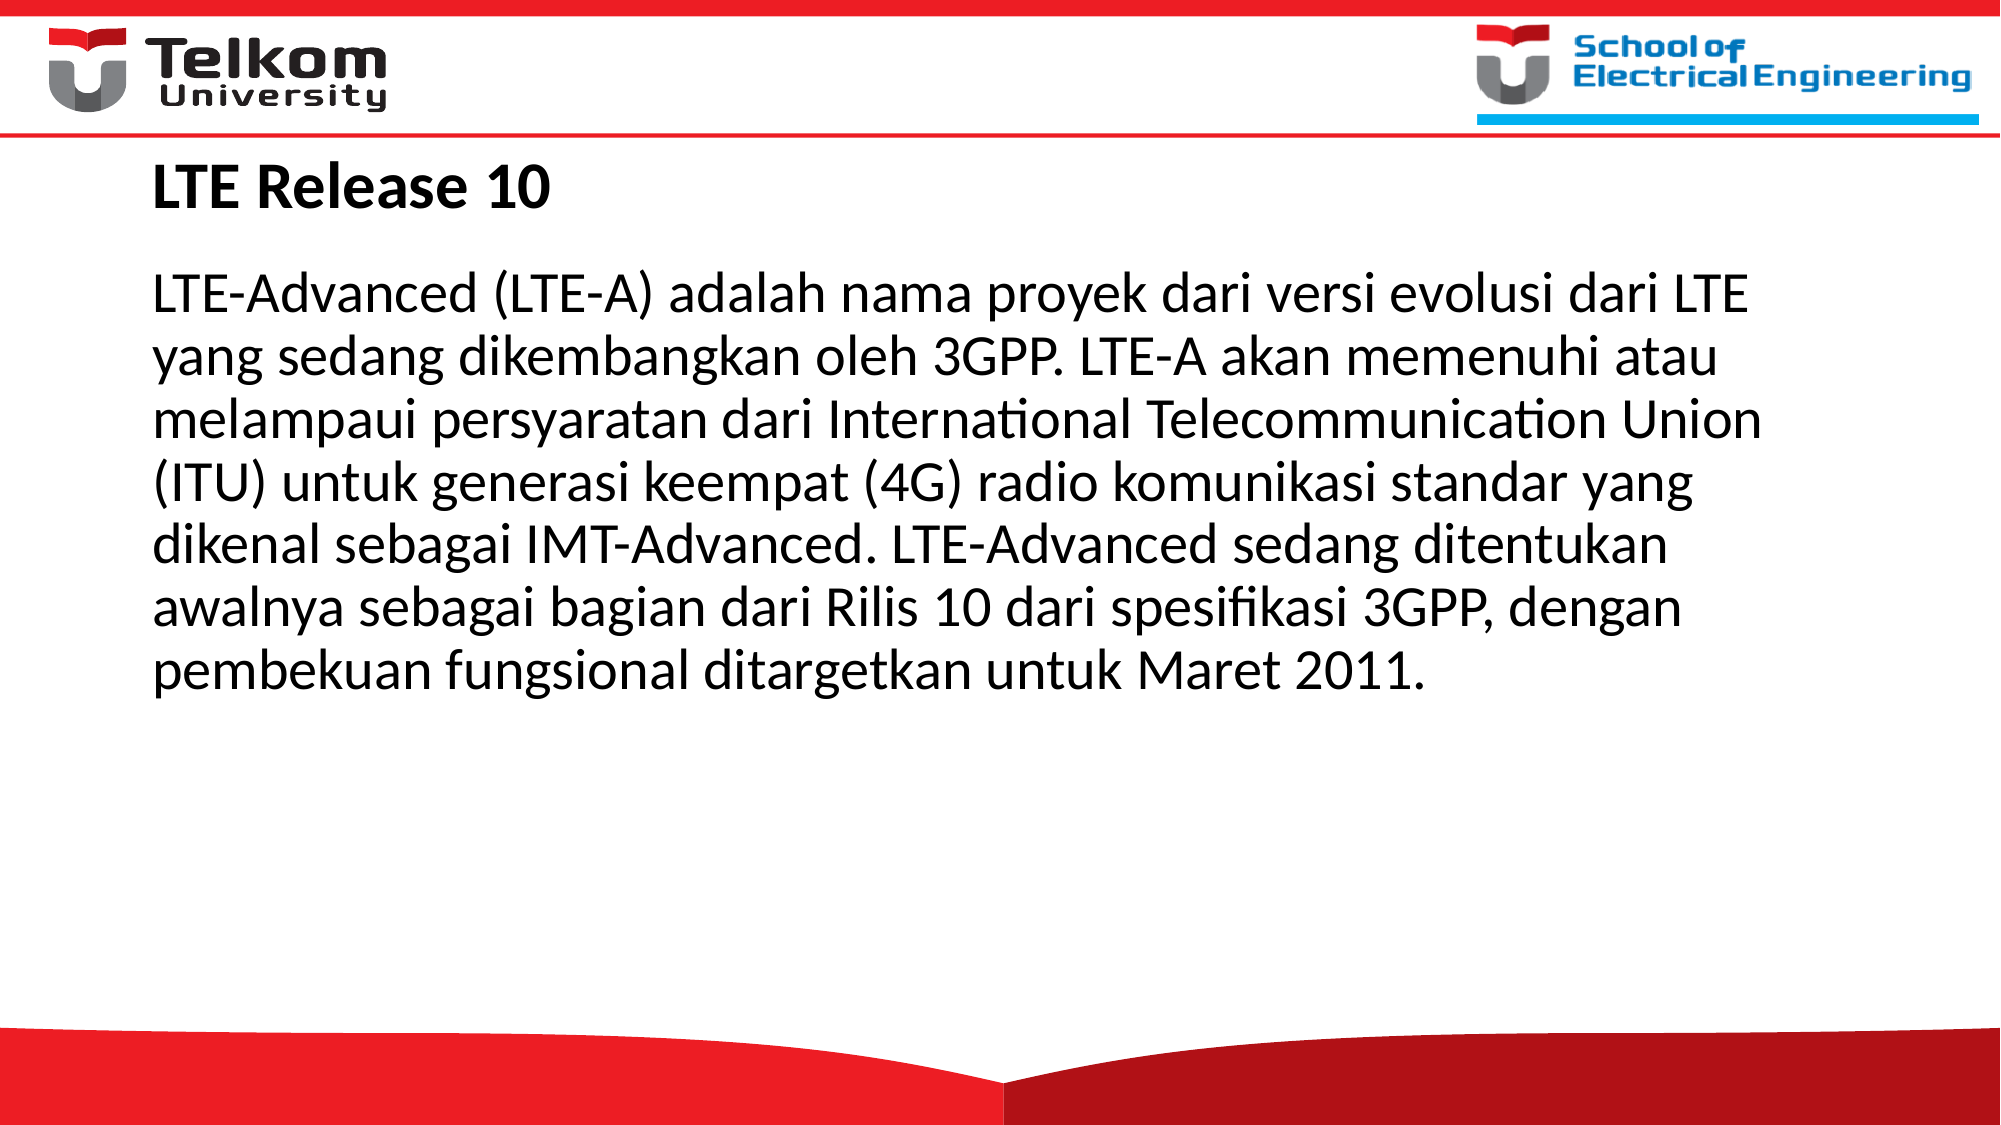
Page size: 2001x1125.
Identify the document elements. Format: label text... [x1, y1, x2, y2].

list LTE-Advanced (LTE-A) adalah nama proyek dari versi evolusi dari LTE yang sedang dikembangkan oleh 3GPP. LTE-A akan memenuhi atau melampaui persyaratan dari International Telecommunication Union (ITU) untuk generasi keempat (4G) radio komunikasi standar yang dikenal sebagai IMT-Advanced. LTE-Advanced sedang ditentukan awalnya sebagai bagian dari Rilis 10 dari spesifikasi 3GPP, dengan pembekuan fungsional ditargetkan untuk Maret 2011. [137, 254, 1863, 1014]
picture [1466, 24, 1979, 125]
title LTE Release 10 [137, 148, 1863, 225]
